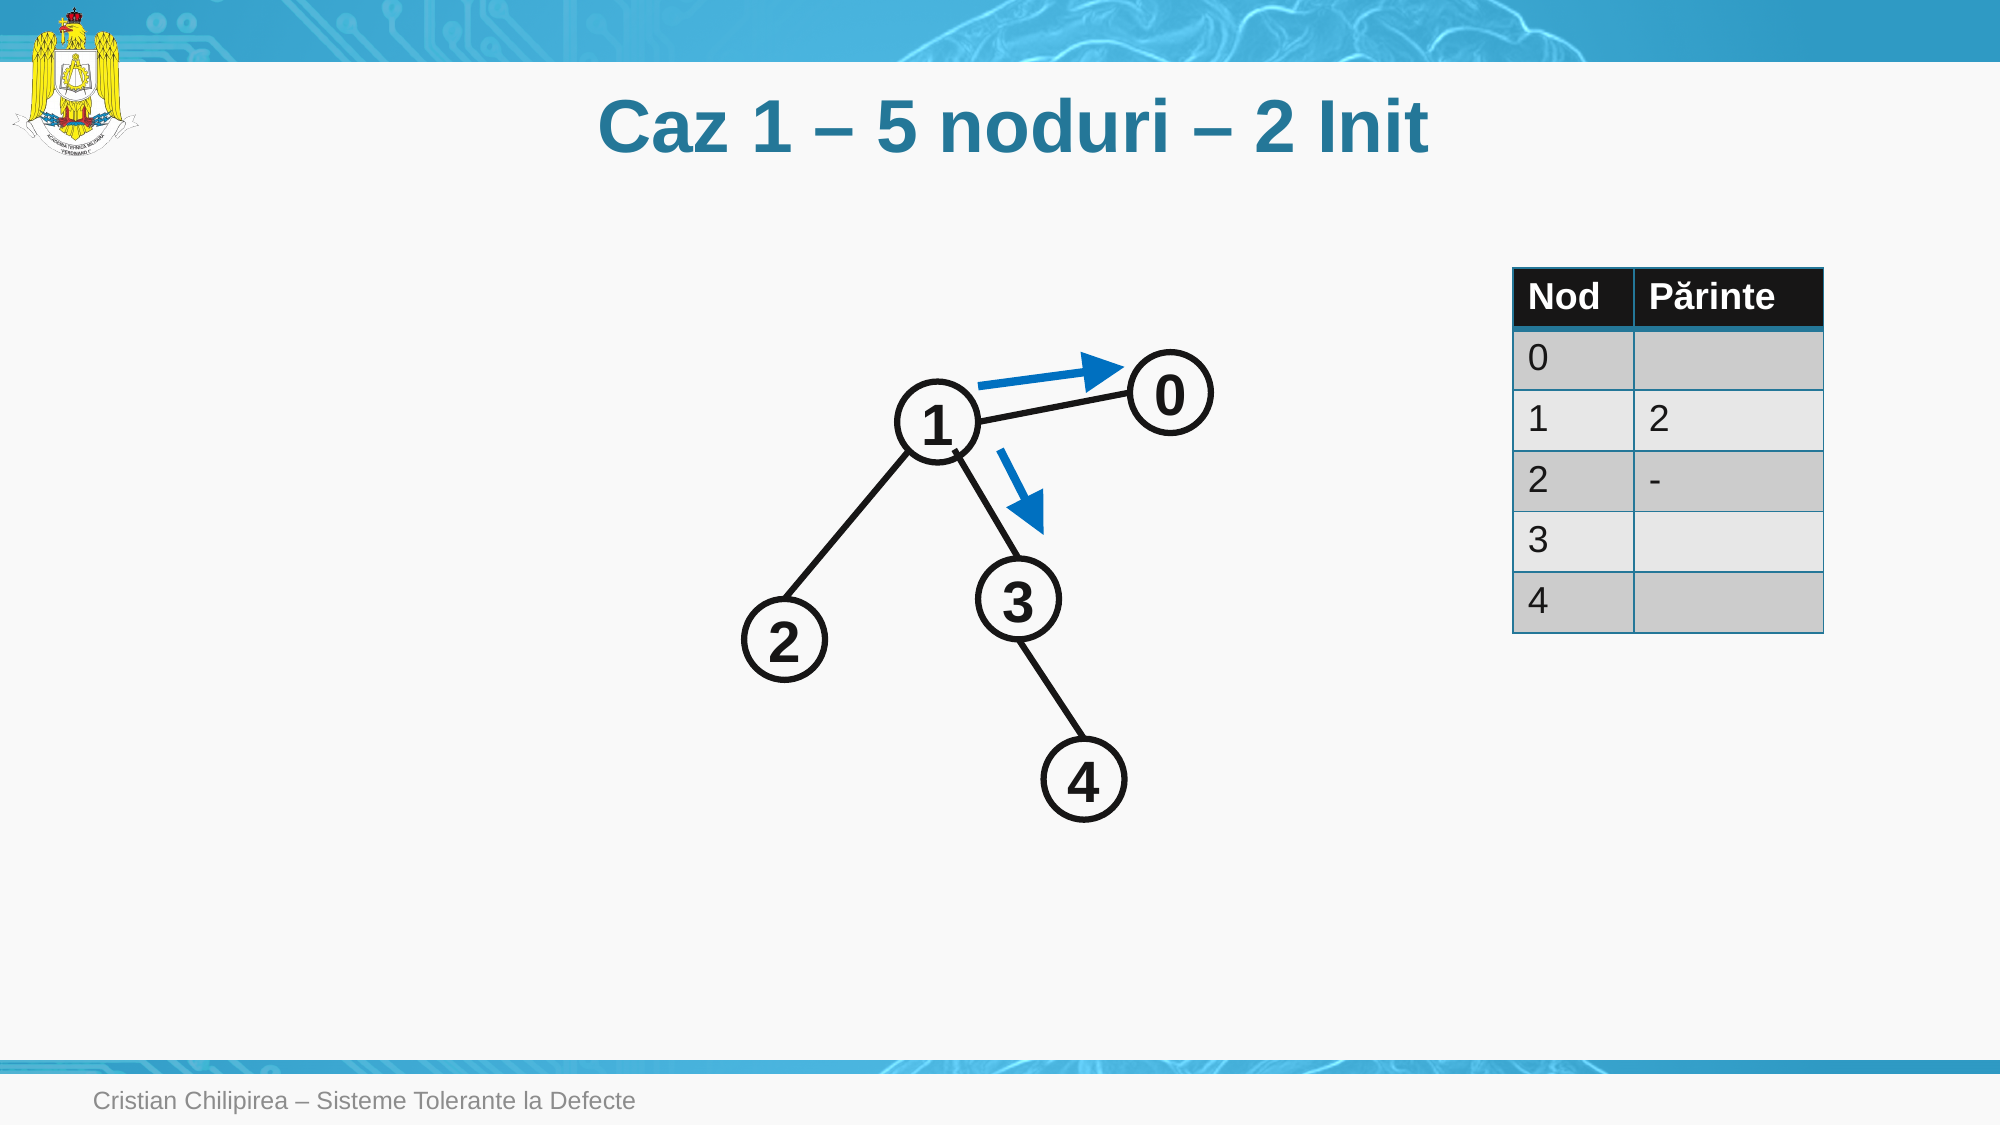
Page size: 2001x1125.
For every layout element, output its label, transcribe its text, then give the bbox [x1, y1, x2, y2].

table_cell 3 [1514, 512, 1633, 571]
table_header Părinte [1635, 269, 1823, 326]
table_cell 1 [1514, 391, 1633, 450]
table_cell 2 [1514, 452, 1633, 511]
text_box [999, 449, 1044, 535]
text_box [954, 449, 1019, 559]
picture [0, 0, 2000, 156]
table_cell 4 [1514, 573, 1633, 632]
footer Cristian Chilipirea – Sisteme Tolerante la Defecte [77, 1073, 1338, 1125]
table_cell [1635, 512, 1823, 571]
picture [0, 1060, 2000, 1074]
text_box 4 [1043, 738, 1125, 820]
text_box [784, 450, 909, 599]
title Caz 1 – 5 noduri – 2 Init [150, 76, 1876, 180]
table_header Nod [1514, 269, 1633, 326]
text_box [977, 366, 1125, 387]
text_box 2 [744, 599, 826, 680]
table_cell [1635, 332, 1823, 389]
table_cell [1635, 573, 1823, 632]
text_box 0 [1130, 352, 1211, 434]
table_cell 0 [1514, 332, 1633, 389]
table_cell 2 [1635, 391, 1823, 450]
table_cell - [1635, 452, 1823, 511]
text_box 1 [897, 381, 978, 463]
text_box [978, 392, 1130, 423]
text_box 3 [978, 558, 1060, 640]
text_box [1018, 639, 1085, 739]
